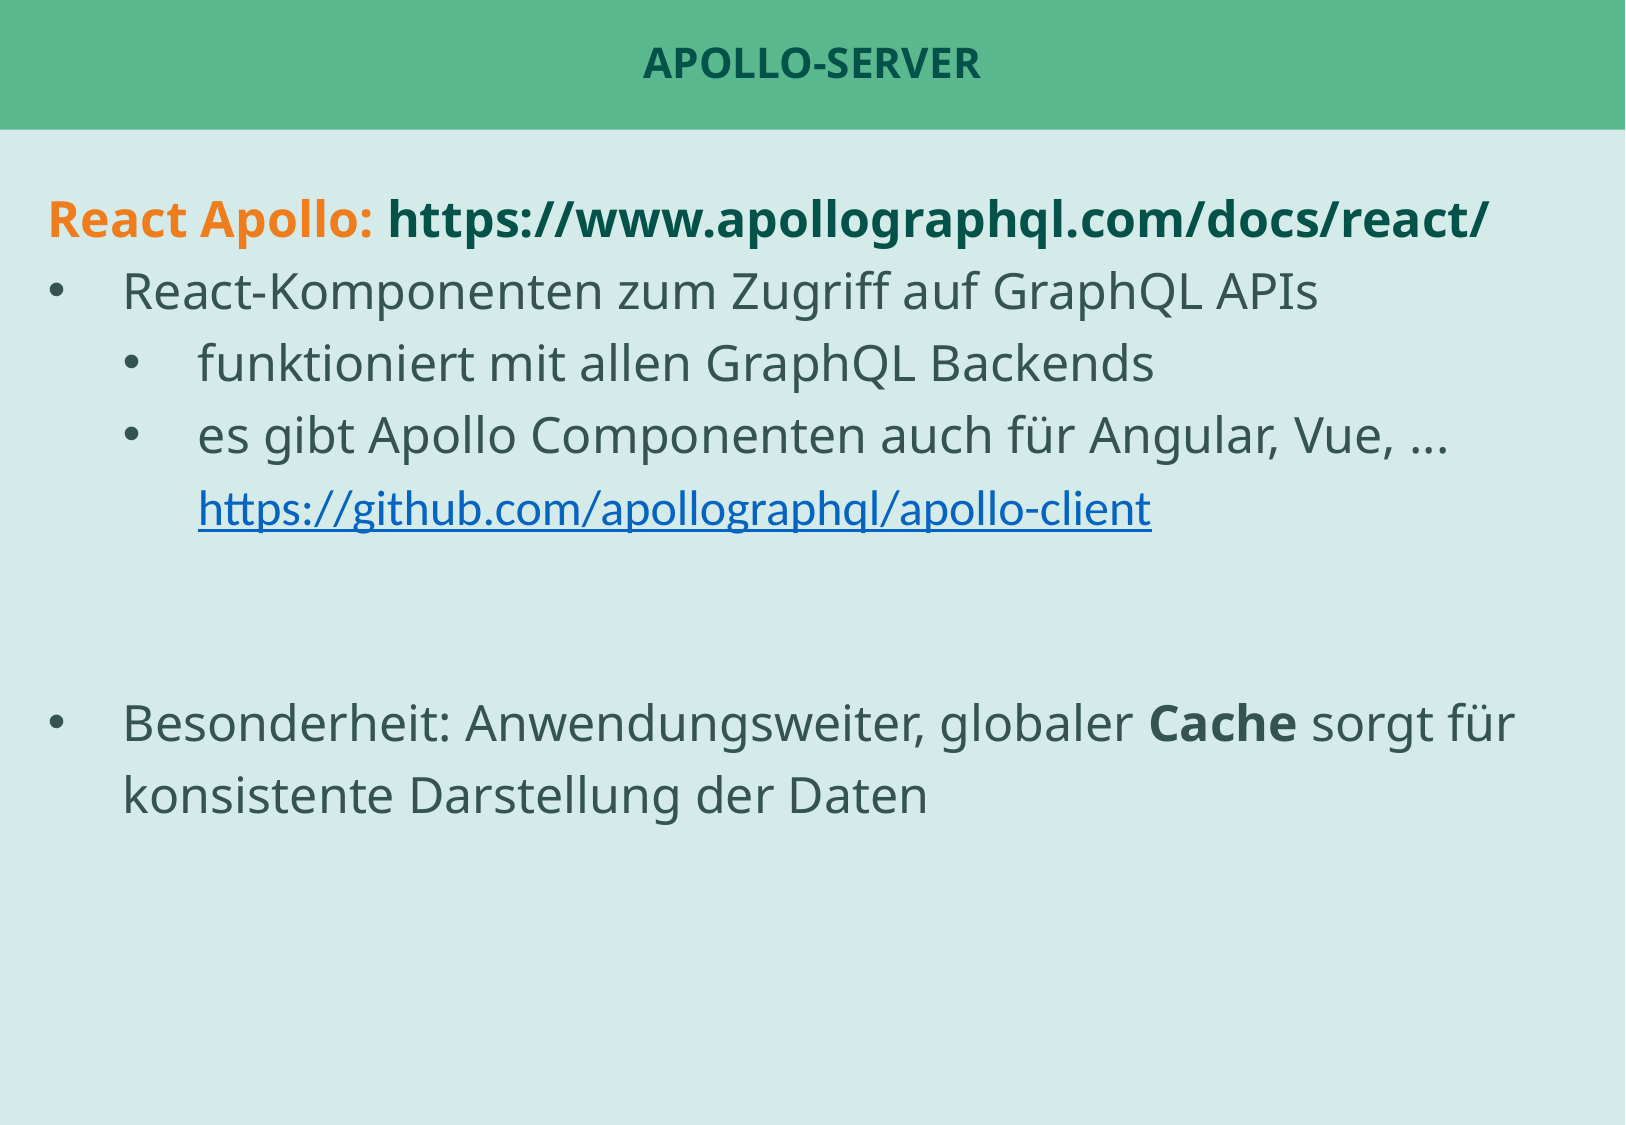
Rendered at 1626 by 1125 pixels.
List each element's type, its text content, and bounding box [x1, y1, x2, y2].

title Apollo-Server [0, 0, 1625, 130]
text_box React Apollo: https://www.apollographql.com/docs/react/ React-Komponenten zum Zugriff auf GraphQL APIs funktioniert mit allen GraphQL Backends es gibt Apollo Componenten auch für Angular, Vue, ... https://github.com/apollographql/apollo-client Besonderheit: Anwendungsweiter, globaler Cache sorgt für konsistente Darstellung der Daten [33, 168, 1592, 975]
